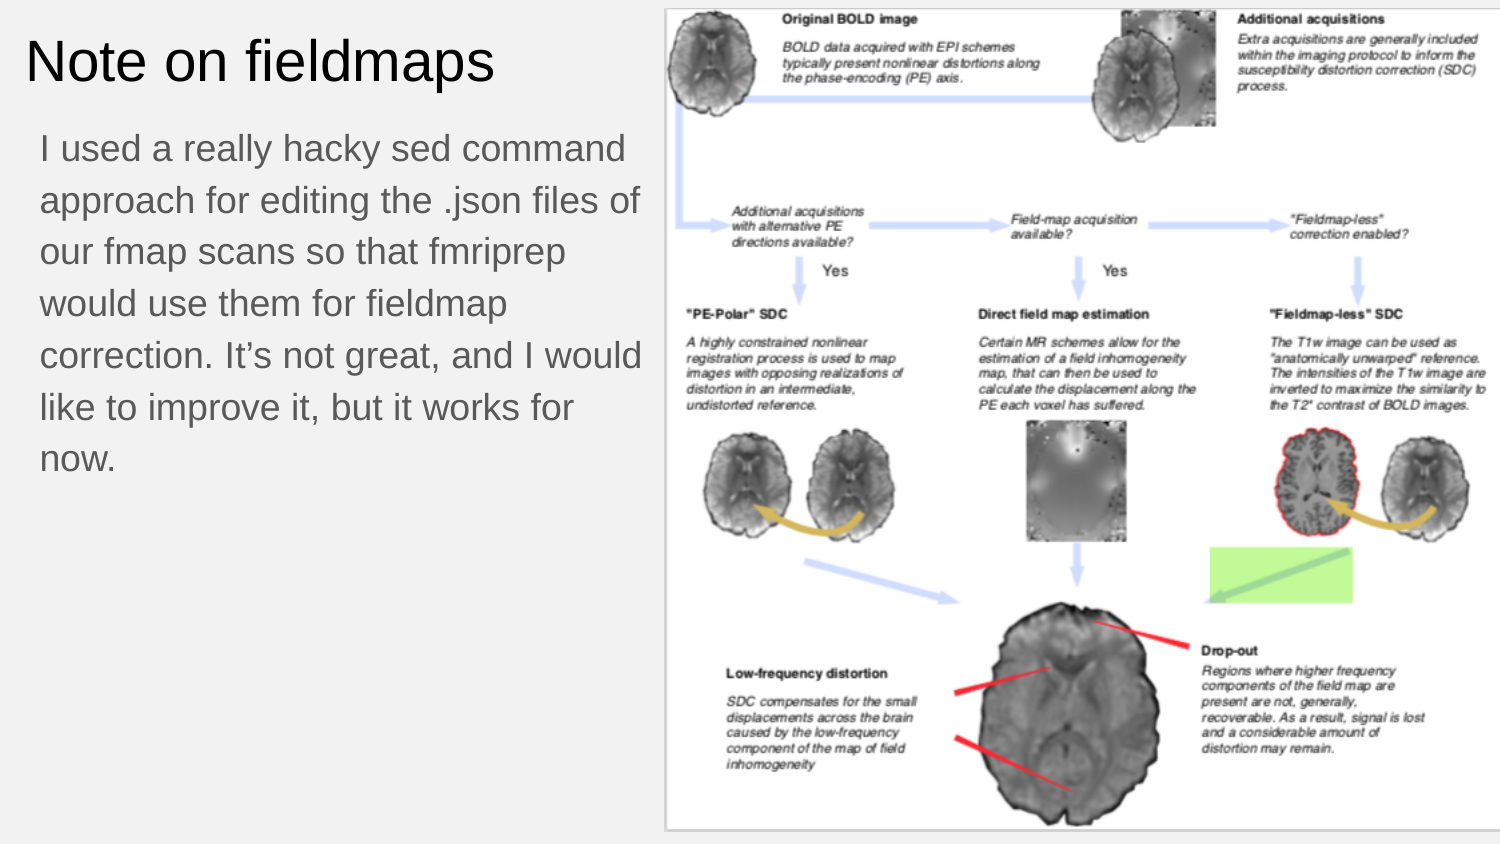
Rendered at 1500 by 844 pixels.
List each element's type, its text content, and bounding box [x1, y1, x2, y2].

picture [664, 8, 1500, 832]
list I used a really hacky sed command approach for editing the .json files of our fmap scans so that fmriprep would use them for fieldmap correction. It’s not great, and I would like to improve it, but it works for now. [24, 102, 659, 820]
title Note on fieldmaps [10, 8, 662, 103]
